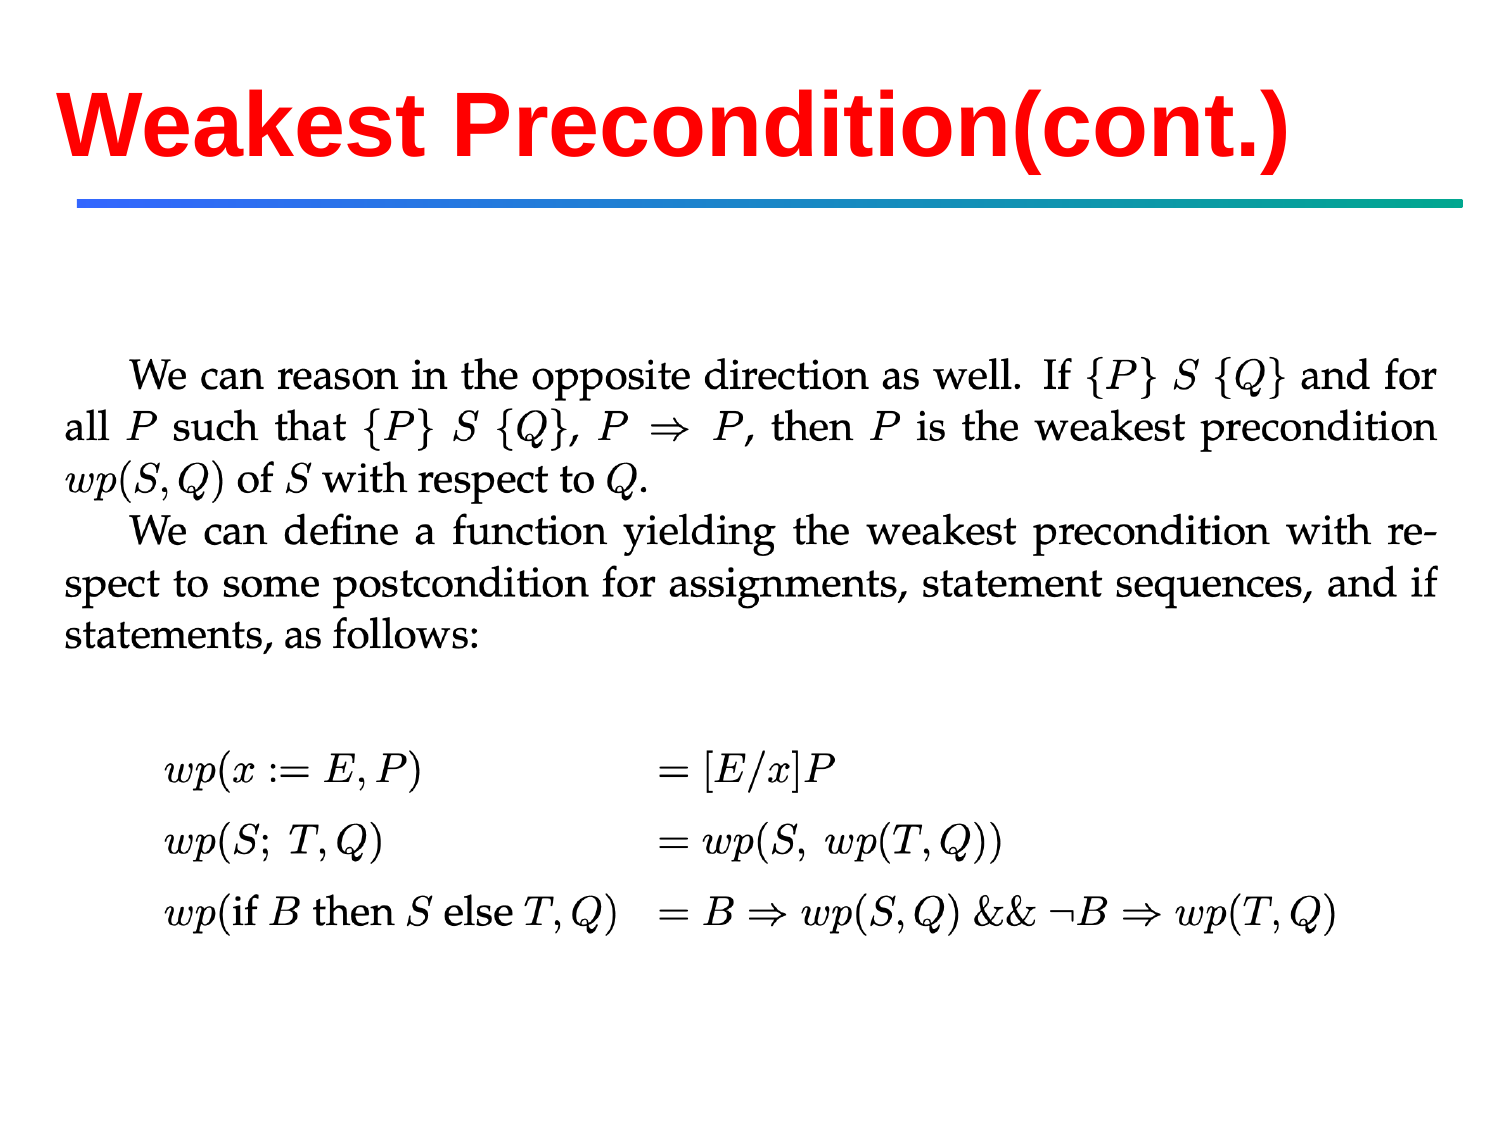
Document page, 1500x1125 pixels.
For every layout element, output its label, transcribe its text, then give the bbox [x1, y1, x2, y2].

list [40, 356, 1460, 946]
title Weakest Precondition(cont.) [41, 31, 1459, 209]
